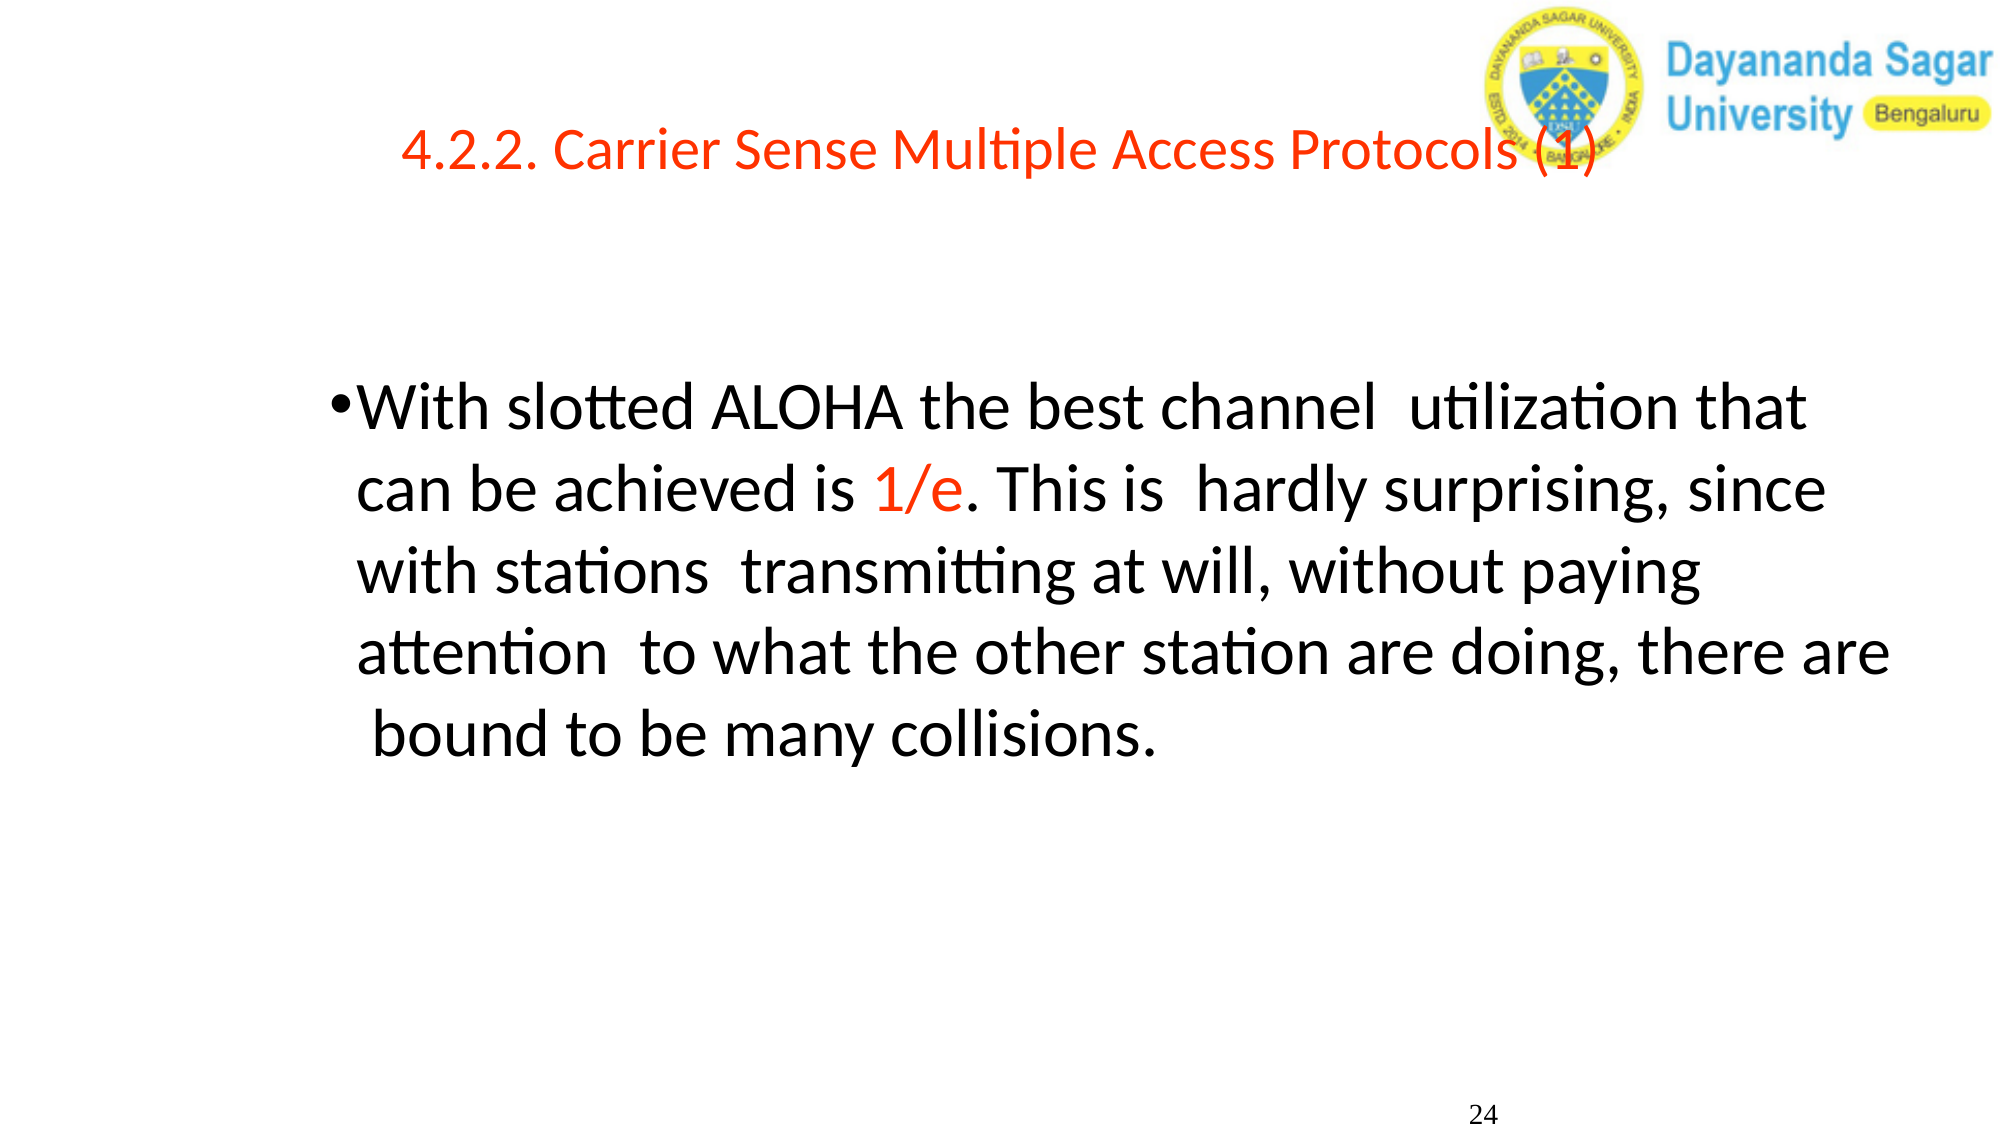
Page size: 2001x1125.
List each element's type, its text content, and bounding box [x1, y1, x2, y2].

title 4.2.2. Carrier Sense Multiple Access Protocols (1) [399, 49, 1622, 239]
list With slotted ALOHA the best channel utilization that can be achieved is 1/e. This is hardly surprising, since with stations transmitting at will, without paying attention to what the other station are doing, there are bound to be many collisions. [329, 271, 1894, 1000]
slide_number ‹#› [1462, 1089, 1507, 1125]
slide_number 12.‹#› [1479, 0, 2000, 175]
